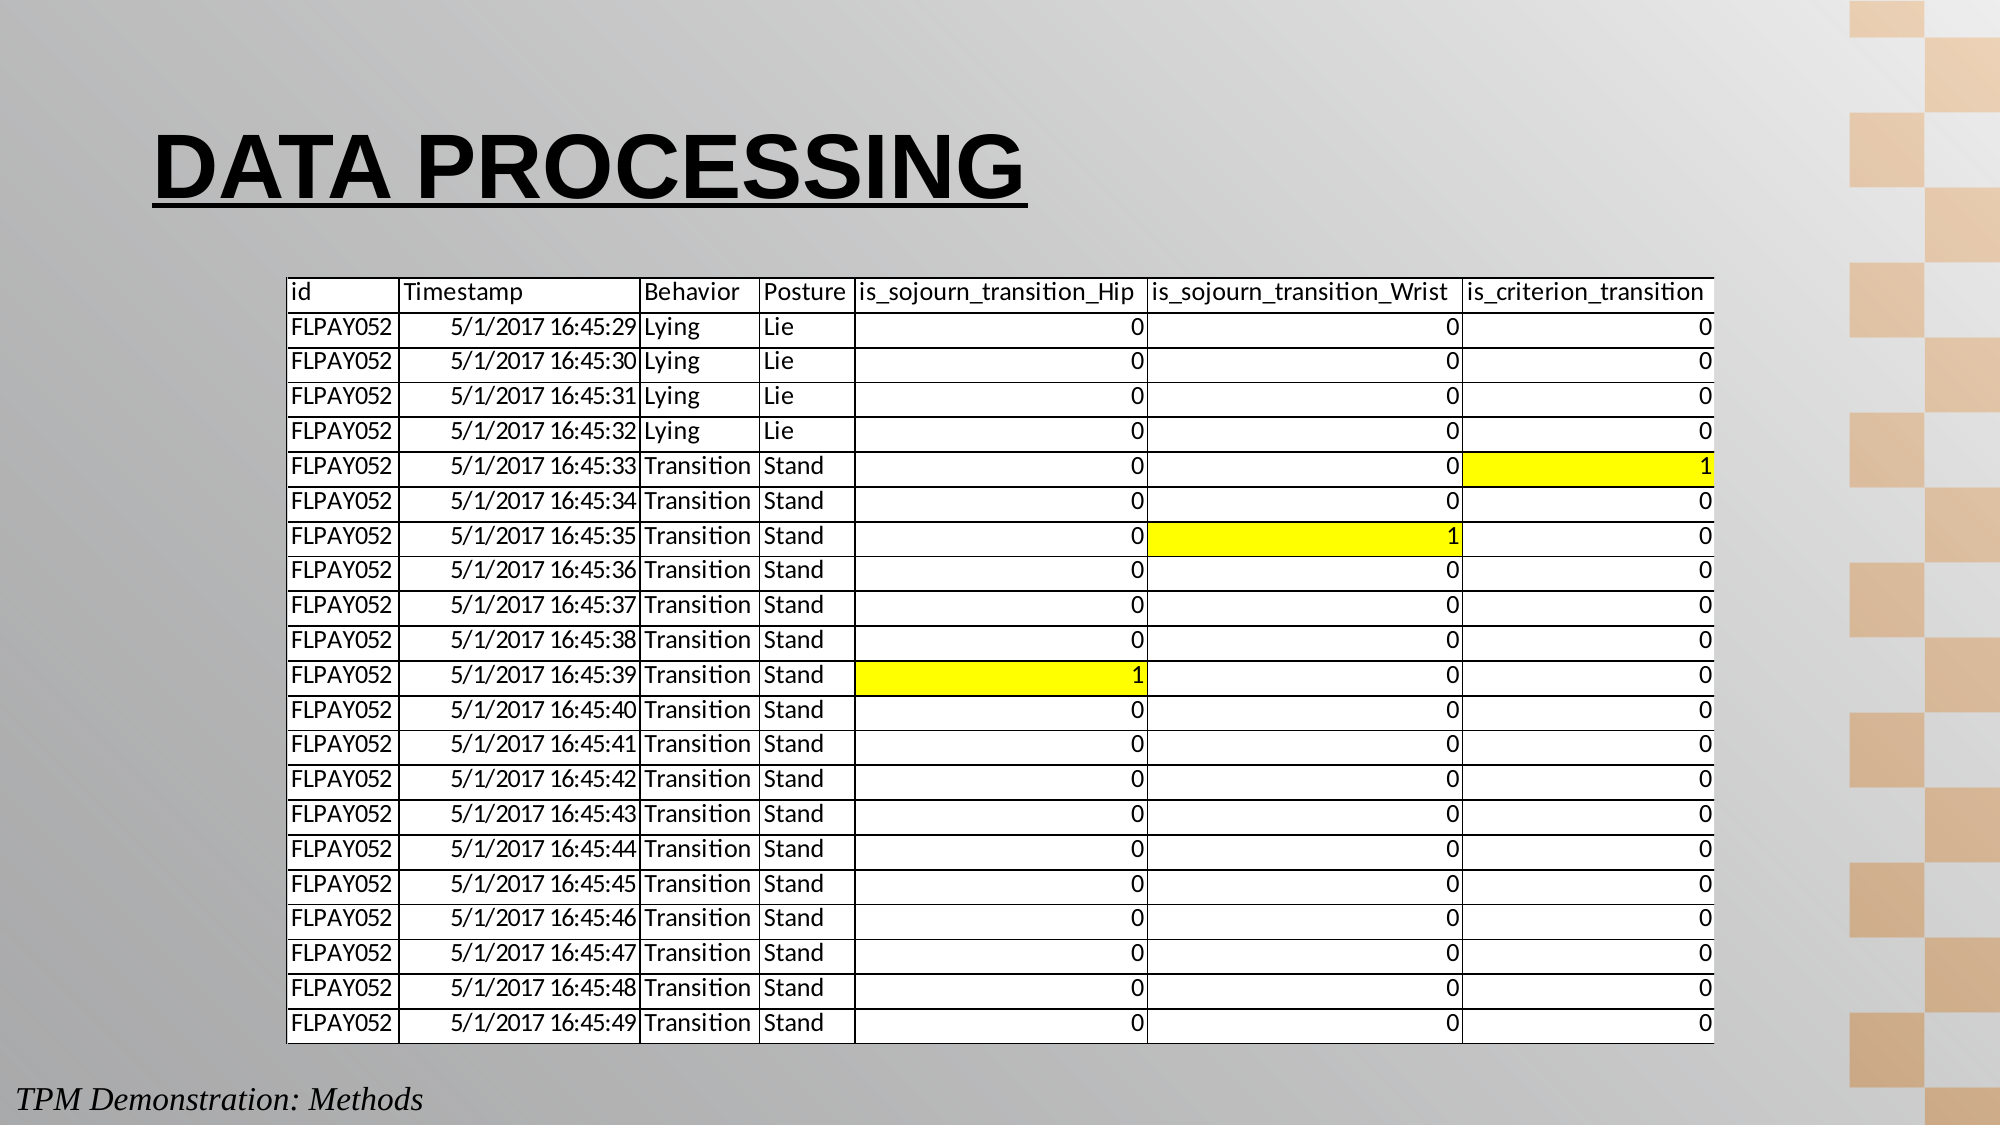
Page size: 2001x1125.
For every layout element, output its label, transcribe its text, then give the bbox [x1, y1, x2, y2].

picture [285, 277, 1715, 1045]
list TPM Demonstration: Methods [0, 1035, 1482, 1125]
title Data Processing [137, 59, 1863, 278]
